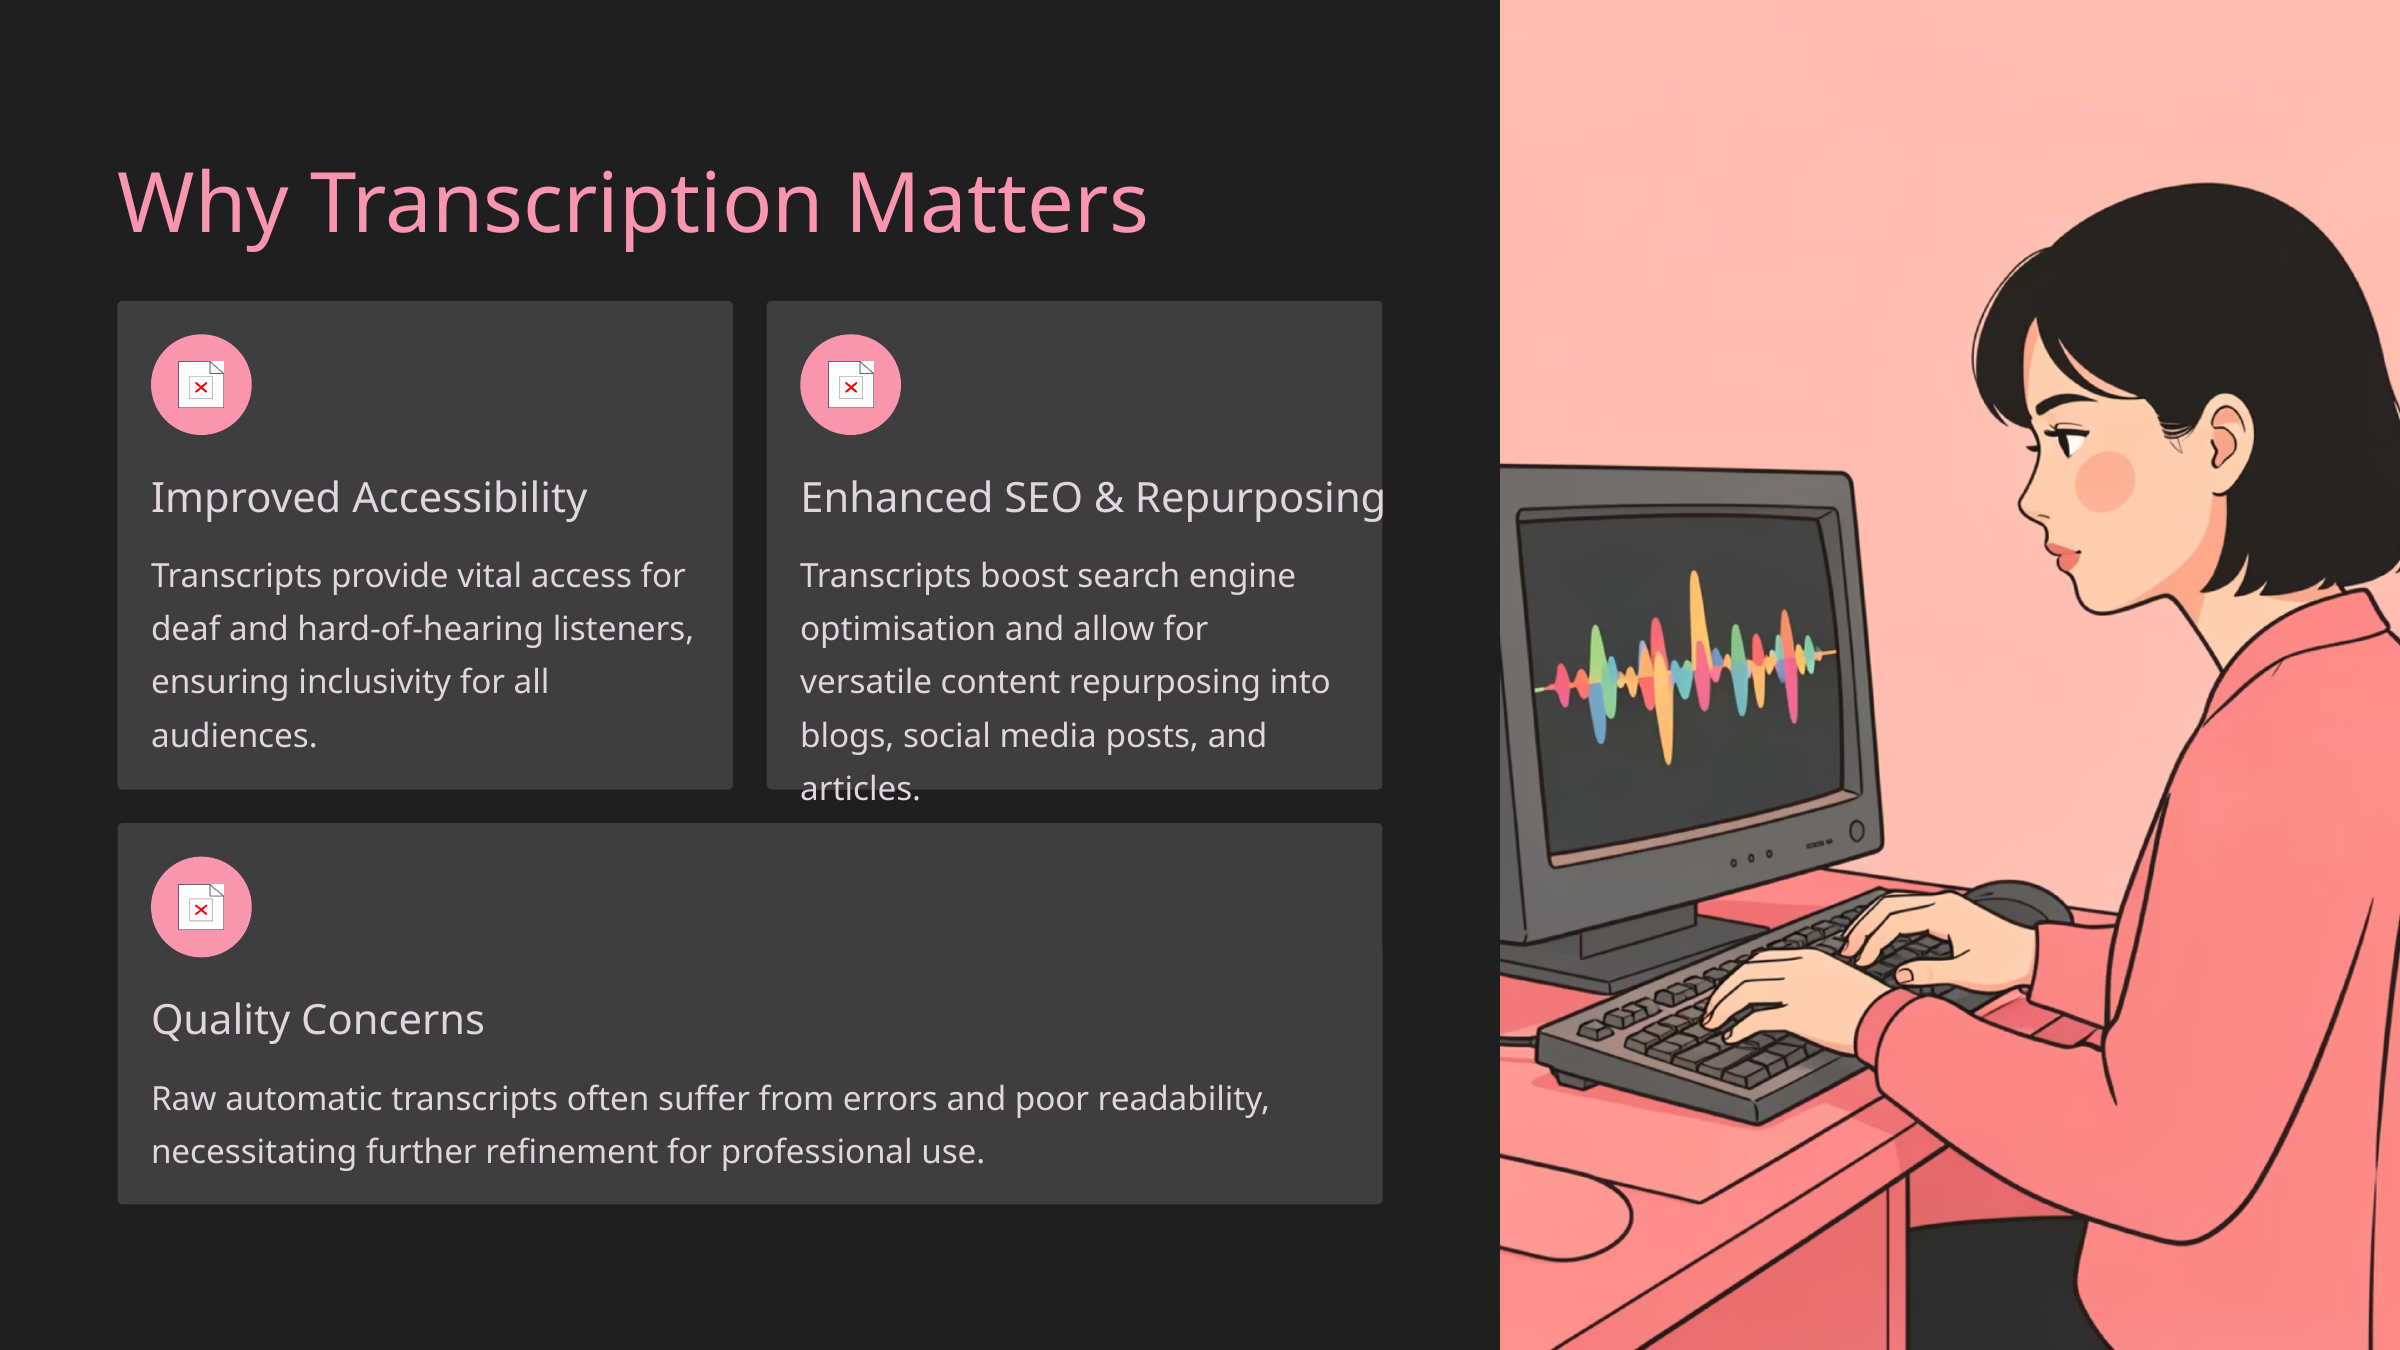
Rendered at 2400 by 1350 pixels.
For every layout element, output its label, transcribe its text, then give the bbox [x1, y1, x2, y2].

text_box [117, 823, 1383, 1205]
text_box Raw automatic transcripts often suffer from errors and poor readability, necessitating further refinement for professional use. [151, 1063, 1349, 1171]
text_box Transcripts boost search engine optimisation and allow for versatile content repurposing into blogs, social media posts, and articles. [800, 541, 1349, 756]
text_box Transcripts provide vital access for deaf and hard-of-hearing listeners, ensuring inclusivity for all audiences. [151, 541, 700, 756]
text_box Why Transcription Matters [117, 145, 1009, 251]
text_box Quality Concerns [151, 990, 571, 1044]
picture [178, 884, 225, 930]
picture [827, 361, 874, 408]
text_box [117, 300, 734, 790]
text_box [151, 856, 252, 958]
text_box [151, 334, 252, 436]
text_box Enhanced SEO & Repurposing [800, 468, 1283, 521]
text_box [766, 300, 1383, 790]
text_box Improved Accessibility [151, 468, 571, 521]
text_box [800, 334, 902, 436]
picture [178, 361, 225, 408]
picture [1499, 0, 2400, 1350]
